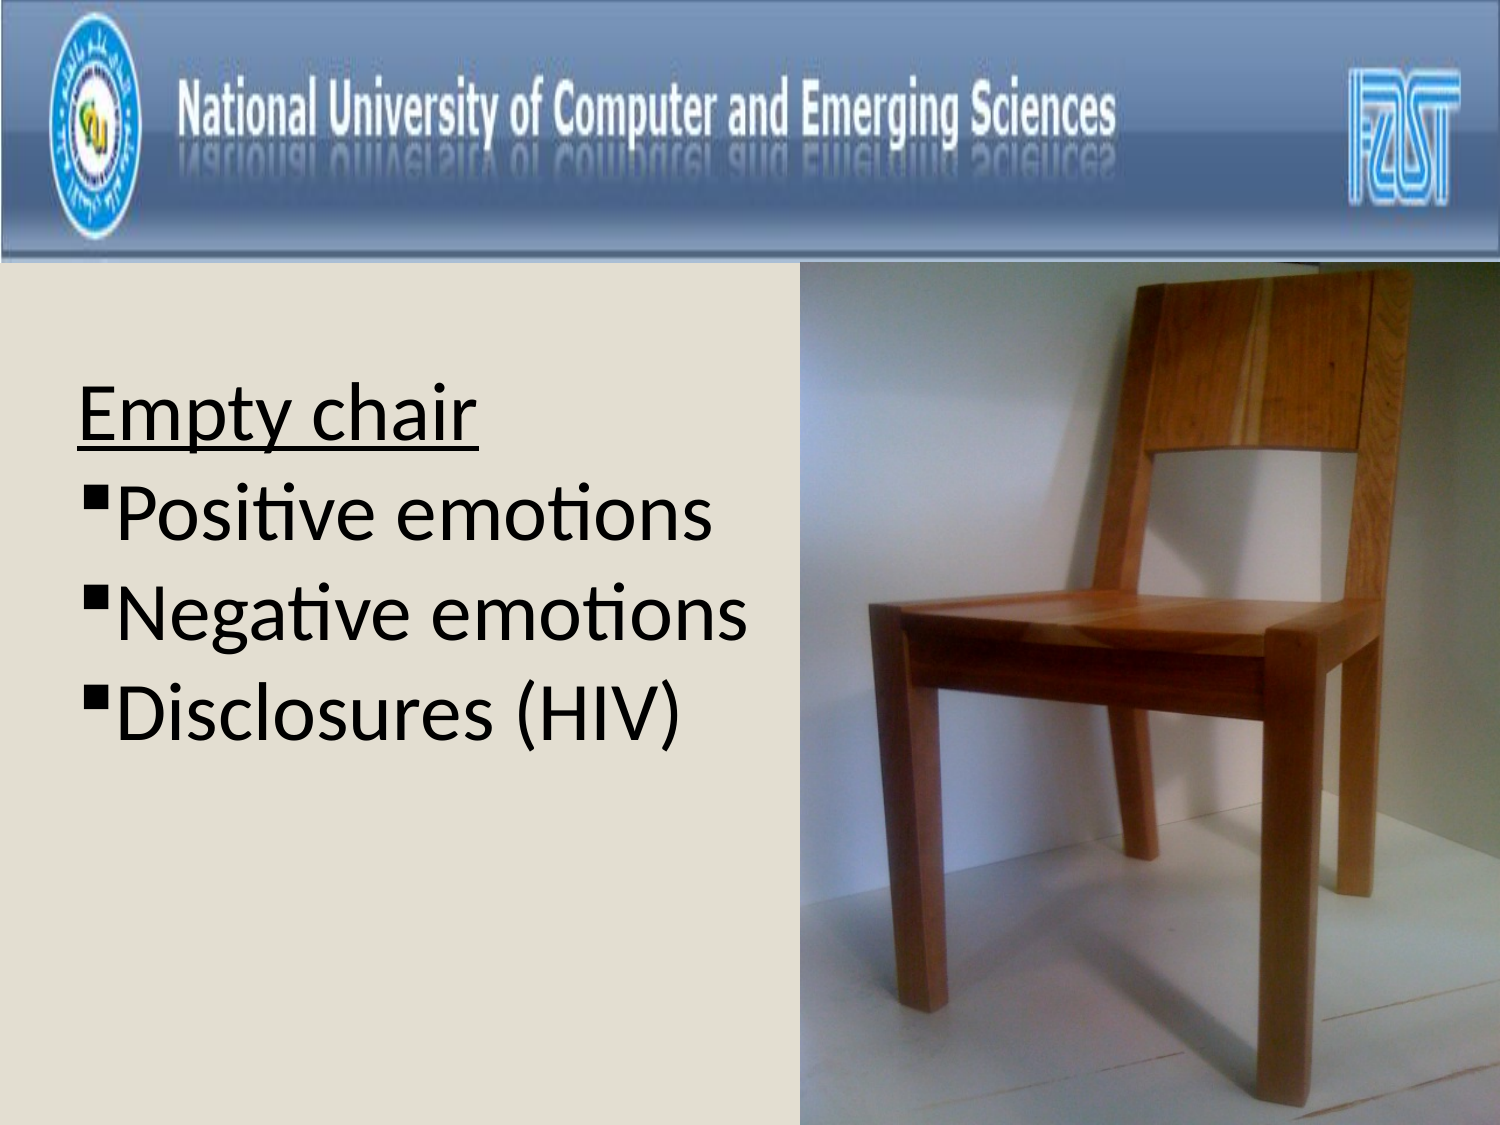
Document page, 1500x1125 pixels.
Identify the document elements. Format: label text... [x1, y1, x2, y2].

picture [0, 0, 1500, 263]
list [799, 262, 1500, 1125]
text_box Empty chair Positive emotions Negative emotions Disclosures (HIV) [62, 349, 794, 765]
